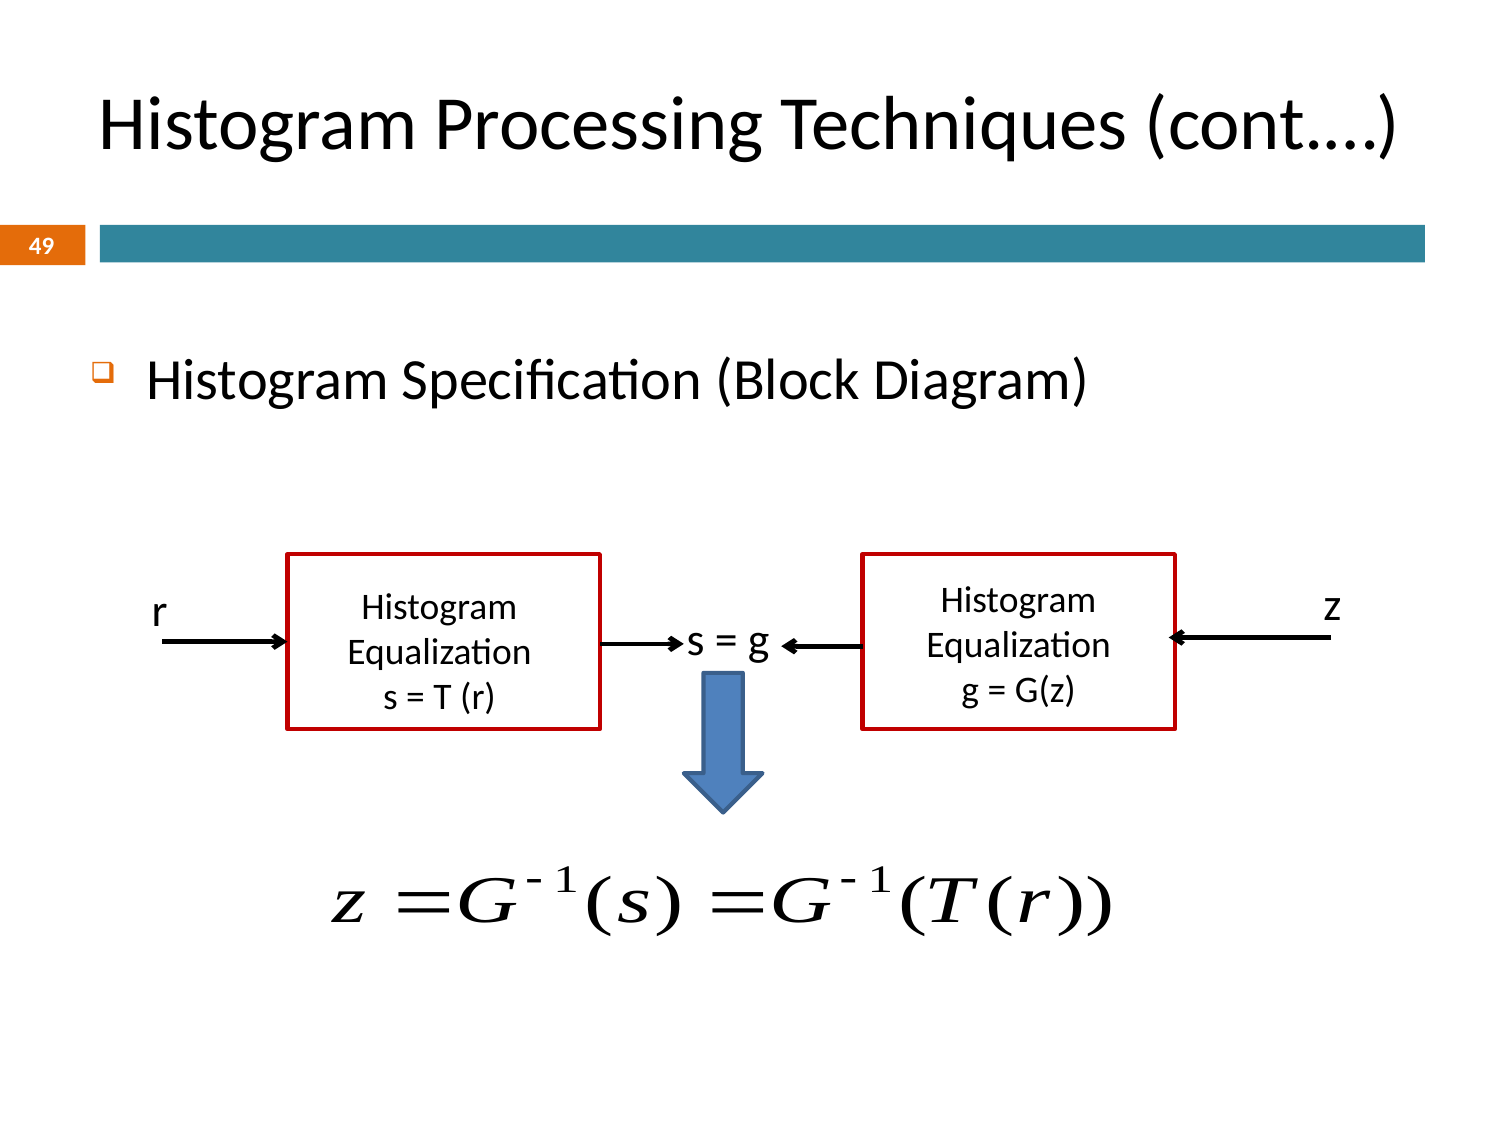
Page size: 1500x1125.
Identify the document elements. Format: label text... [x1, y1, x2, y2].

text_box z [1308, 566, 1357, 637]
text_box Histogram Equalization g = G(z) [899, 568, 1138, 718]
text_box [314, 849, 1132, 951]
text_box s = g [671, 602, 785, 672]
text_box [681, 670, 765, 815]
text_box Histogram Equalization s = T (r) [320, 574, 559, 725]
list Histogram Specification (Block Diagram) [75, 262, 1425, 1005]
text_box [98, 223, 1427, 265]
slide_number 49 [0, 224, 86, 266]
text_box [860, 552, 1177, 731]
text_box r [136, 573, 183, 643]
title Histogram Processing Techniques (cont.…) [75, 24, 1425, 213]
text_box [285, 552, 602, 731]
